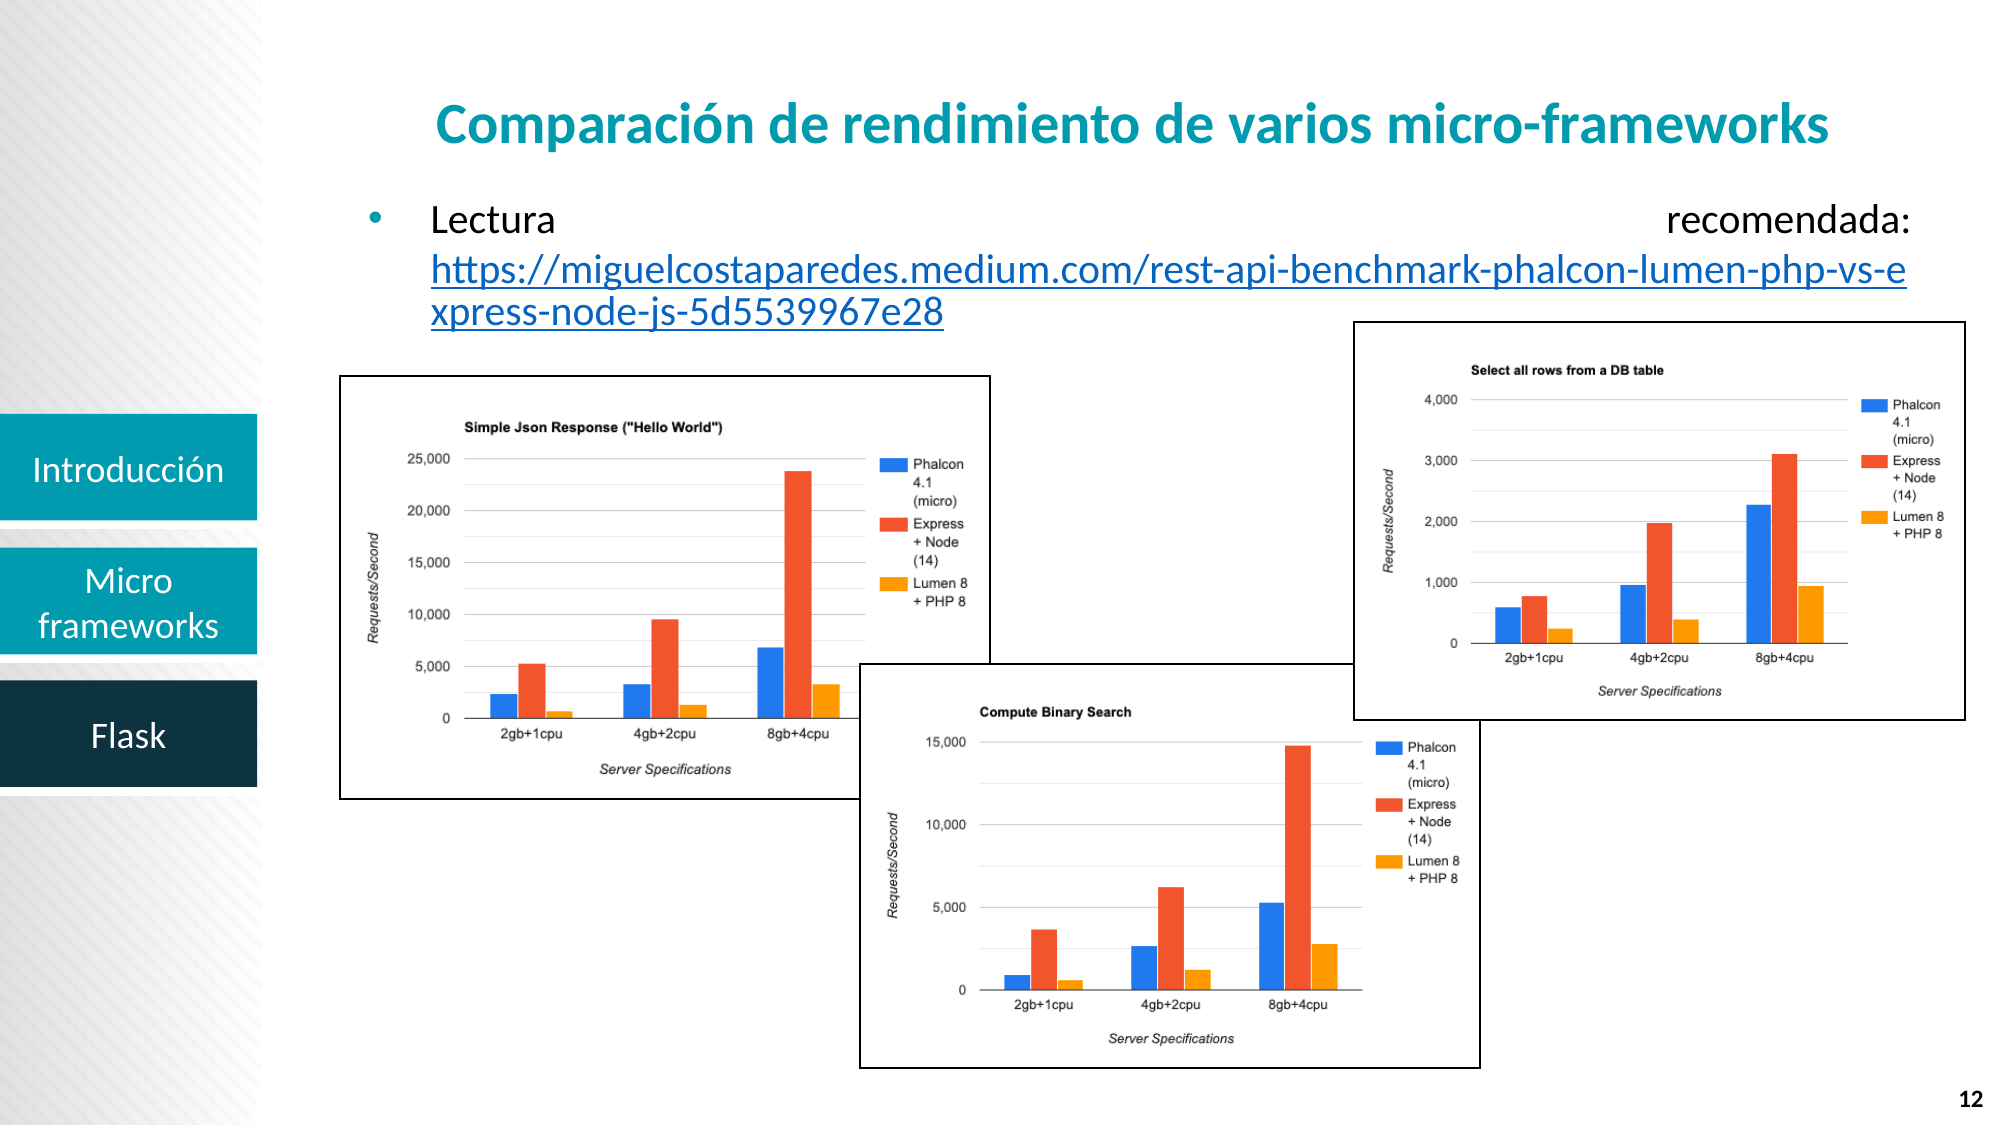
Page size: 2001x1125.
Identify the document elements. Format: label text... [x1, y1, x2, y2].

picture [340, 323, 1964, 1067]
slide_number 12 [1921, 1072, 2000, 1124]
title Comparación de rendimiento de varios micro-frameworks [340, 36, 1927, 184]
list Lectura recomendada: https://miguelcostaparedes.medium.com/rest-api-benchmark-phalcon-lumen-php-vs-express-node-js-5d5539967e28 [340, 184, 1927, 331]
